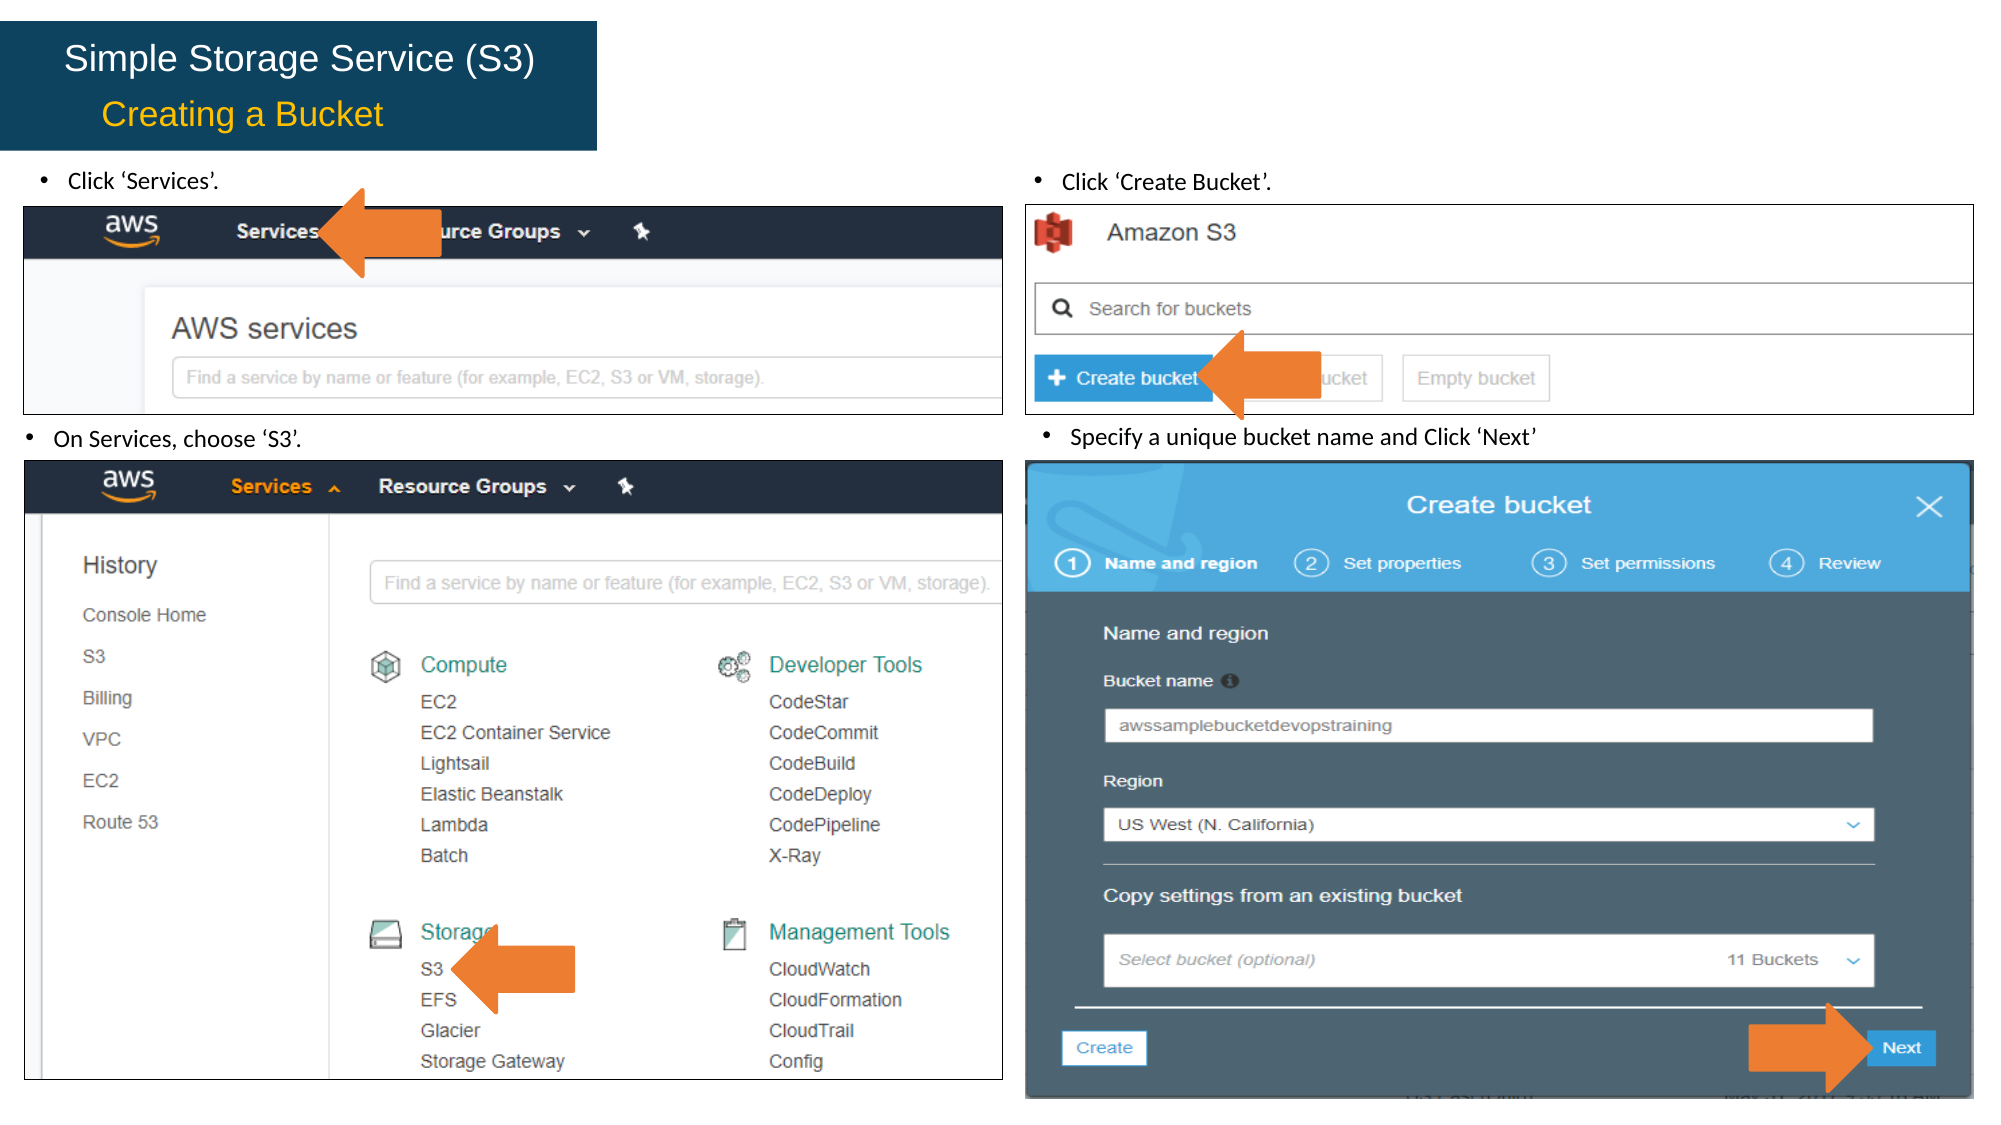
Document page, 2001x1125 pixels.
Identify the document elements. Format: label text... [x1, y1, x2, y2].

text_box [1025, 460, 1974, 1099]
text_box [24, 460, 1003, 1080]
text_box Click ‘Create Bucket’. [1019, 163, 1288, 203]
text_box [0, 20, 598, 152]
text_box Specify a unique bucket name and Click ‘Next’ [1027, 419, 1554, 458]
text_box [1025, 204, 1974, 419]
text_box Click ‘Services’. [25, 163, 235, 189]
text_box On Services, choose ‘S3’. [10, 420, 318, 460]
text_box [23, 189, 1003, 415]
text_box Simple Storage Service (S3) [9, 27, 591, 87]
text_box Creating a Bucket [86, 87, 507, 141]
